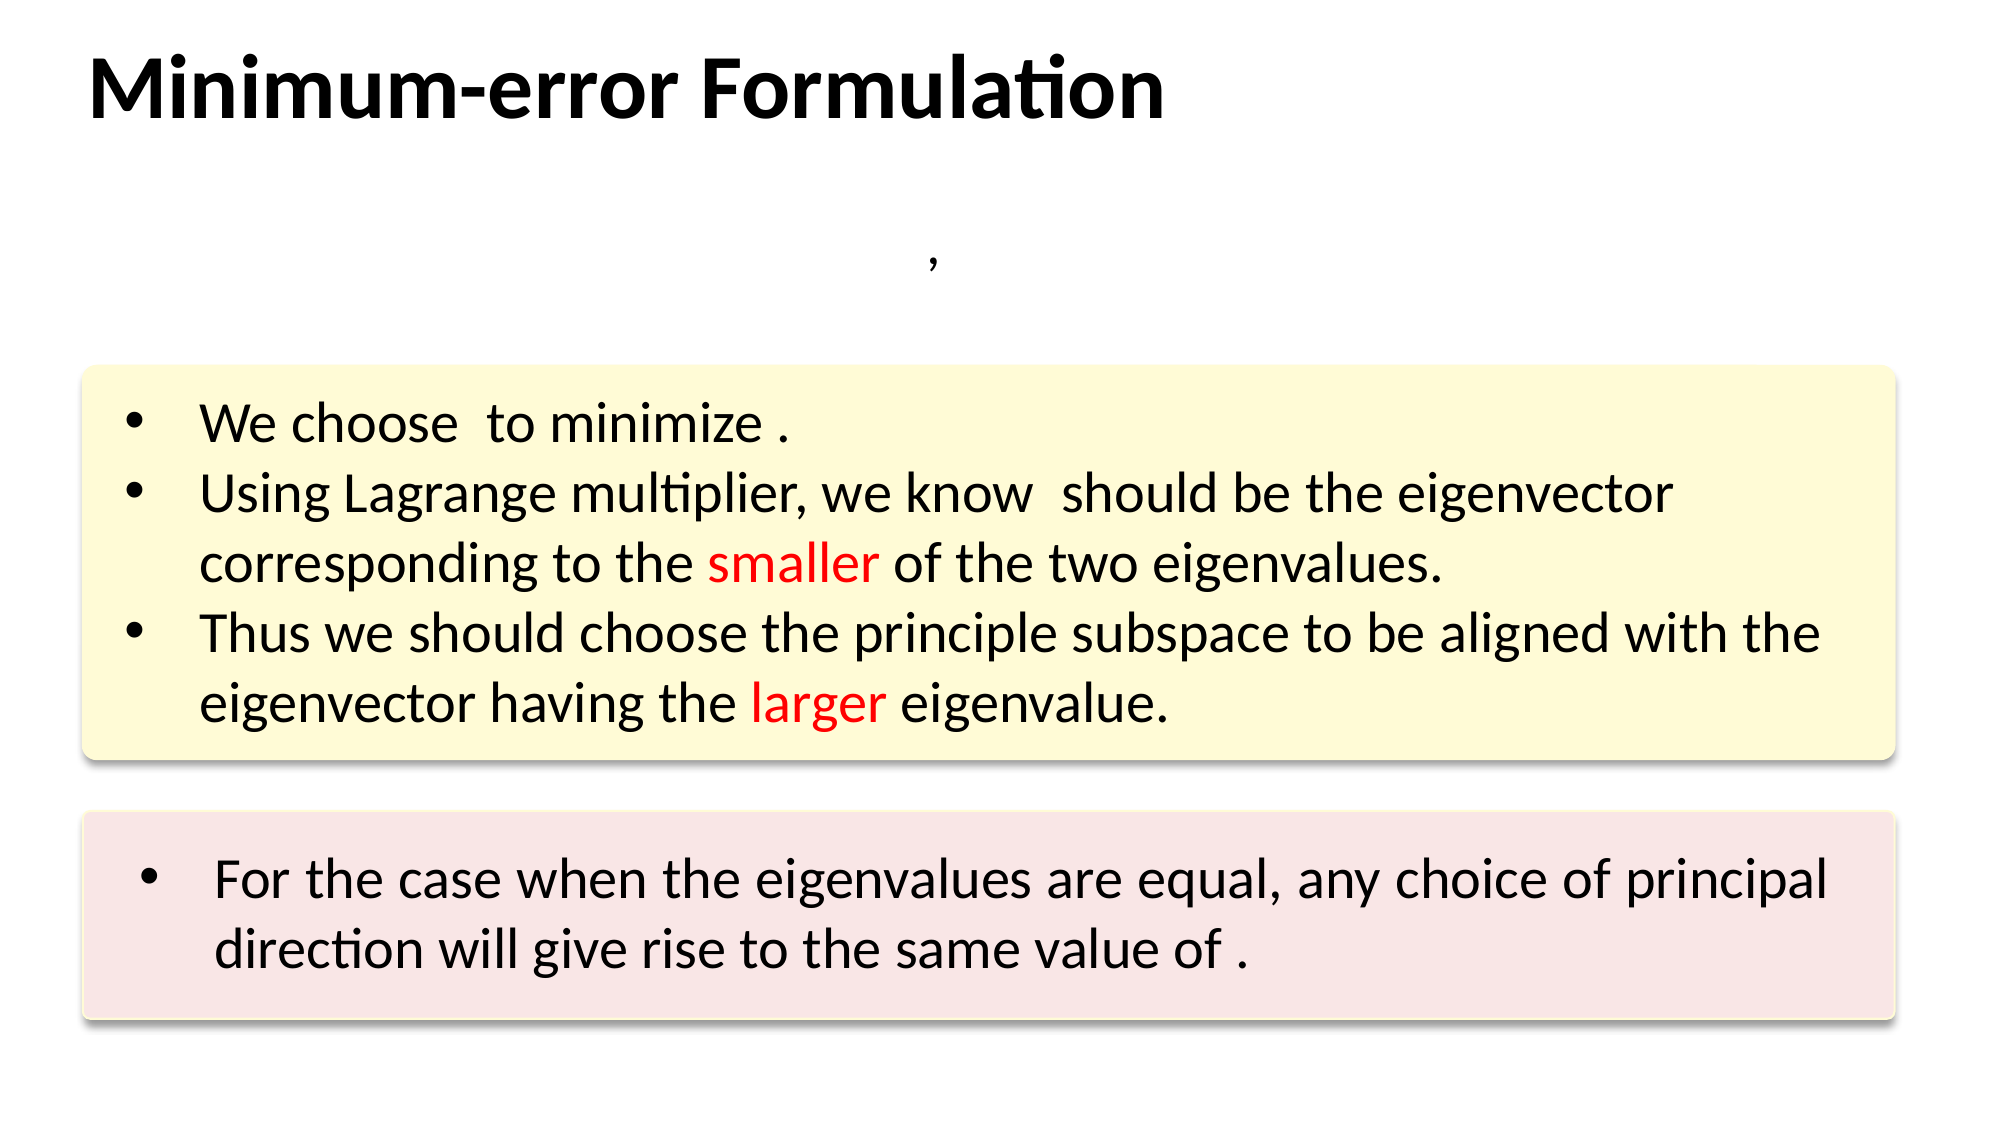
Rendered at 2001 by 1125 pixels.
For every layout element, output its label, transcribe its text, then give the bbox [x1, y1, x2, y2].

text_box [81, 364, 1896, 761]
text_box Minimum-error Formulation [72, 19, 1183, 145]
text_box [81, 809, 1896, 1020]
